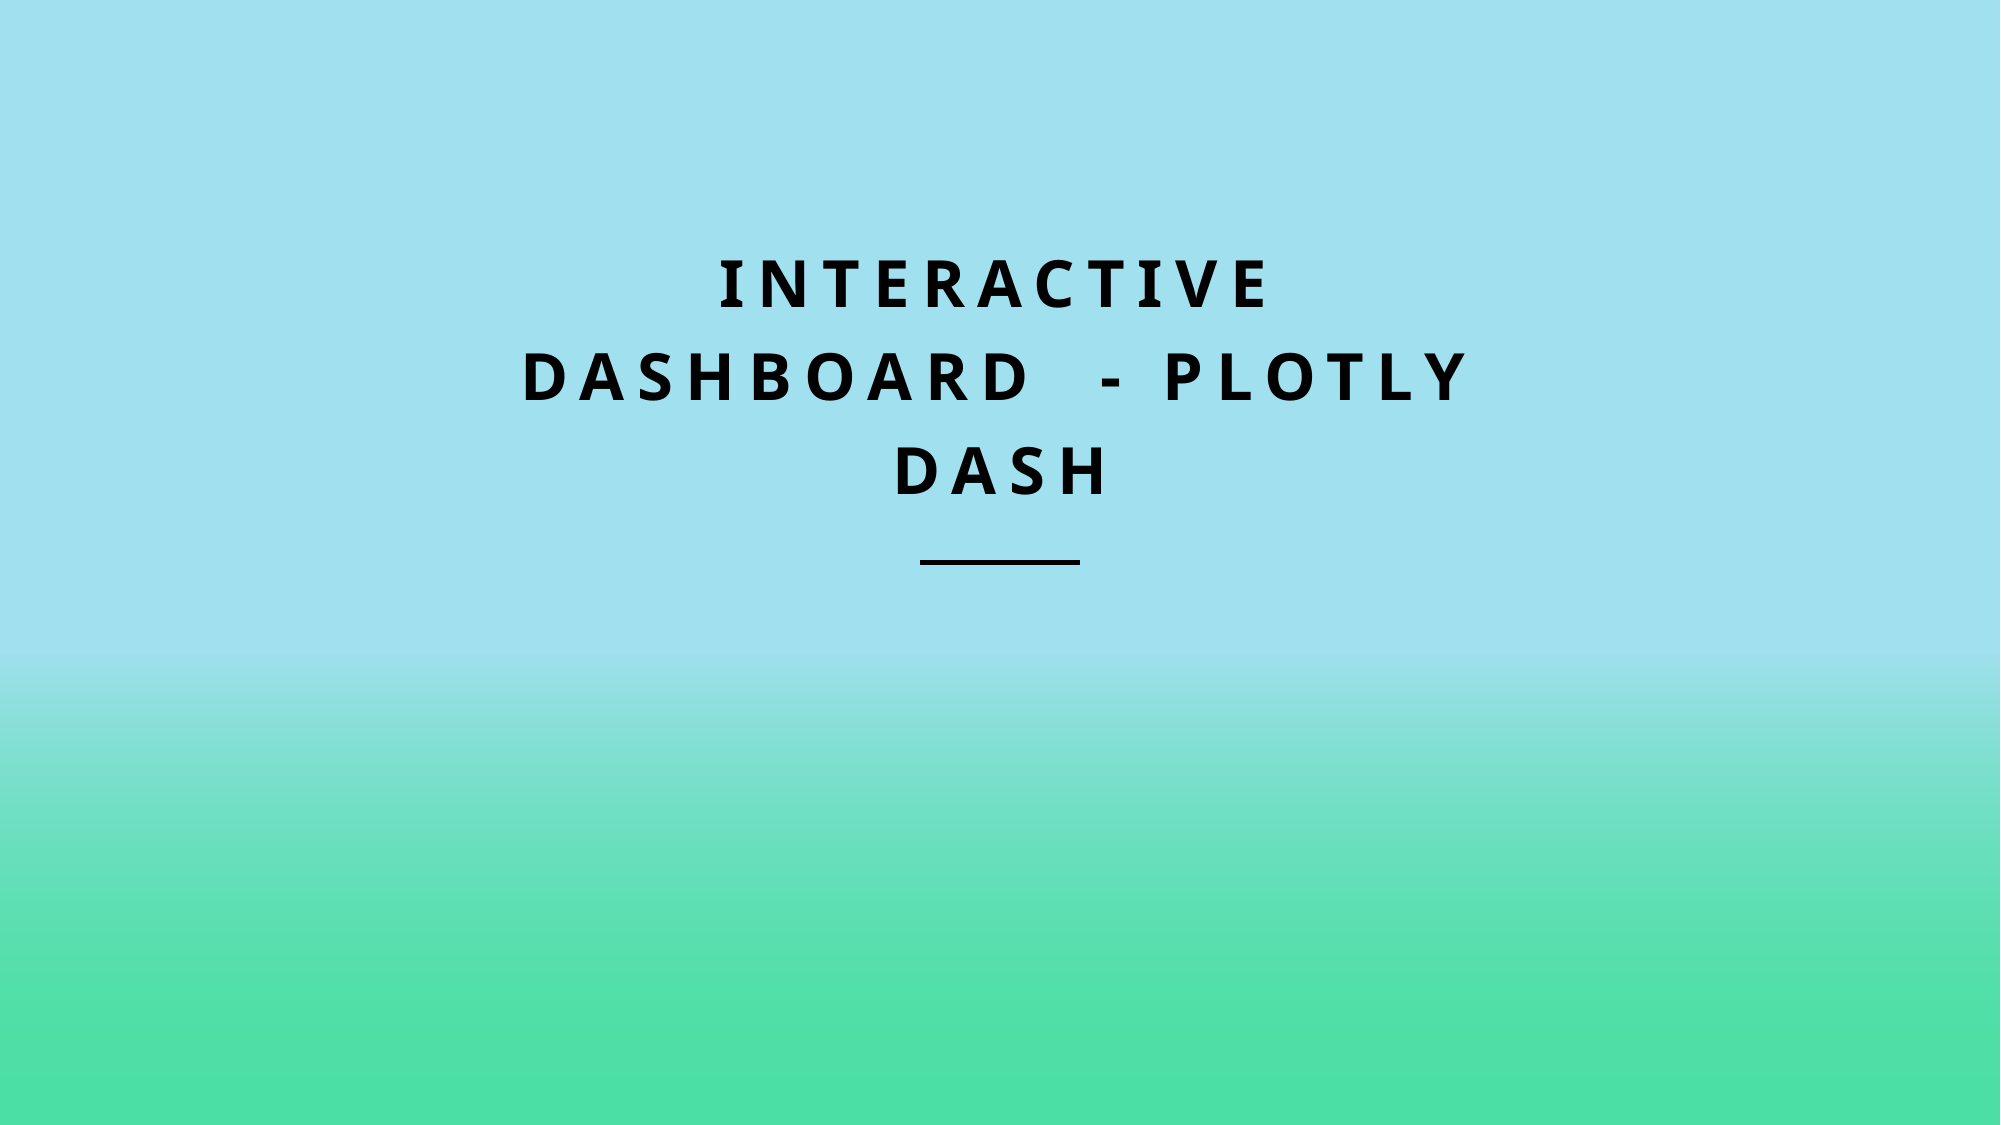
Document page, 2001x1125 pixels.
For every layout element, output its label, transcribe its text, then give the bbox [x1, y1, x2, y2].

text_box [0, 576, 2000, 1125]
text_box [0, 0, 2000, 576]
text_box interactive dashboard - Plotly Dash [420, 218, 1580, 516]
